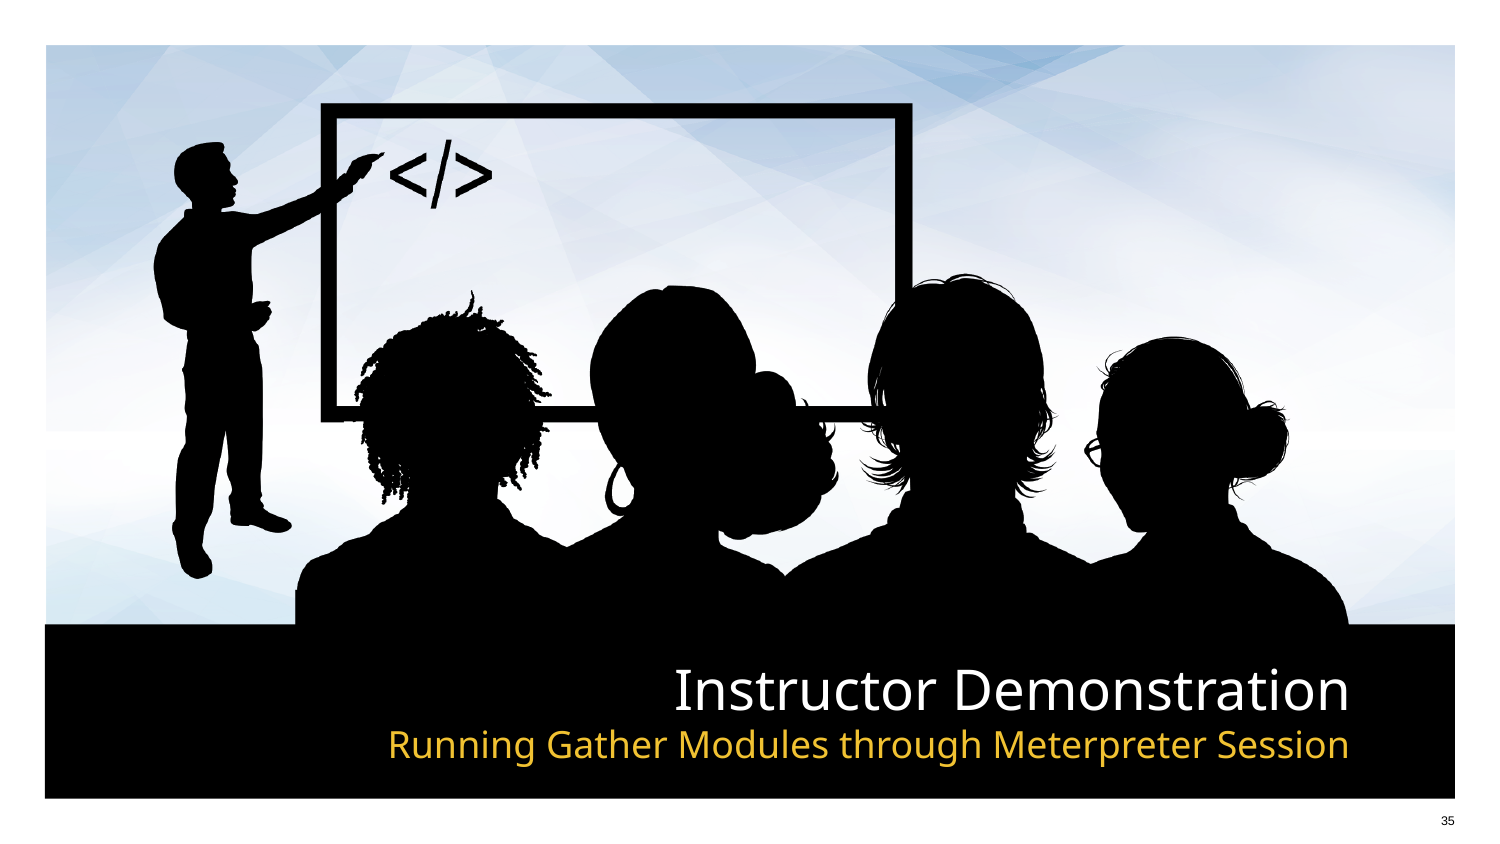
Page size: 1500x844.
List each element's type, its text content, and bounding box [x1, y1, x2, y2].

title Running Gather Modules through Meterpreter Session [0, 719, 1500, 799]
slide_number ‹#› [1412, 813, 1455, 831]
picture [45, 0, 1468, 630]
